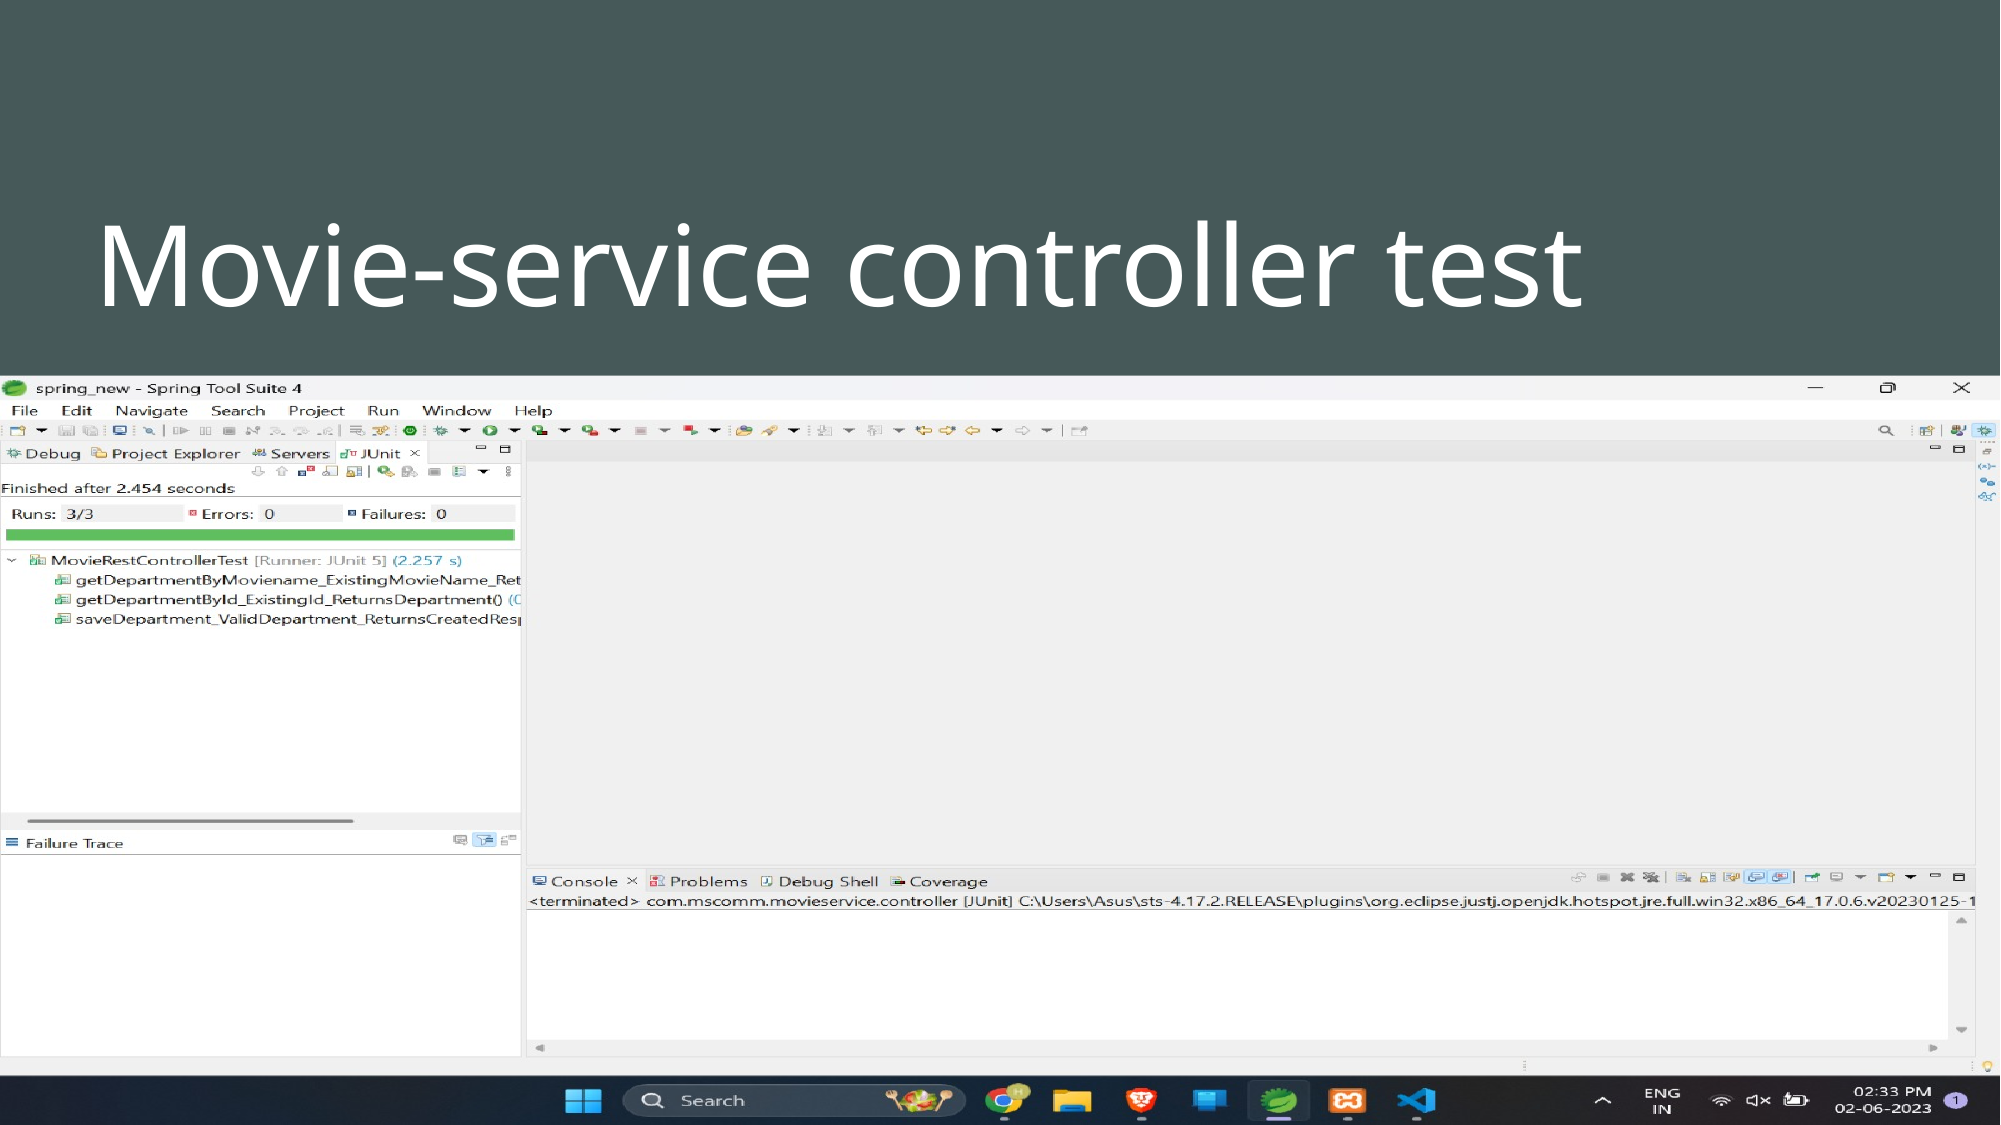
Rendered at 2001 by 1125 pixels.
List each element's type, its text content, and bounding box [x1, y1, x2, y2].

title Movie-service controller test [79, 59, 1863, 337]
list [0, 376, 2000, 1125]
